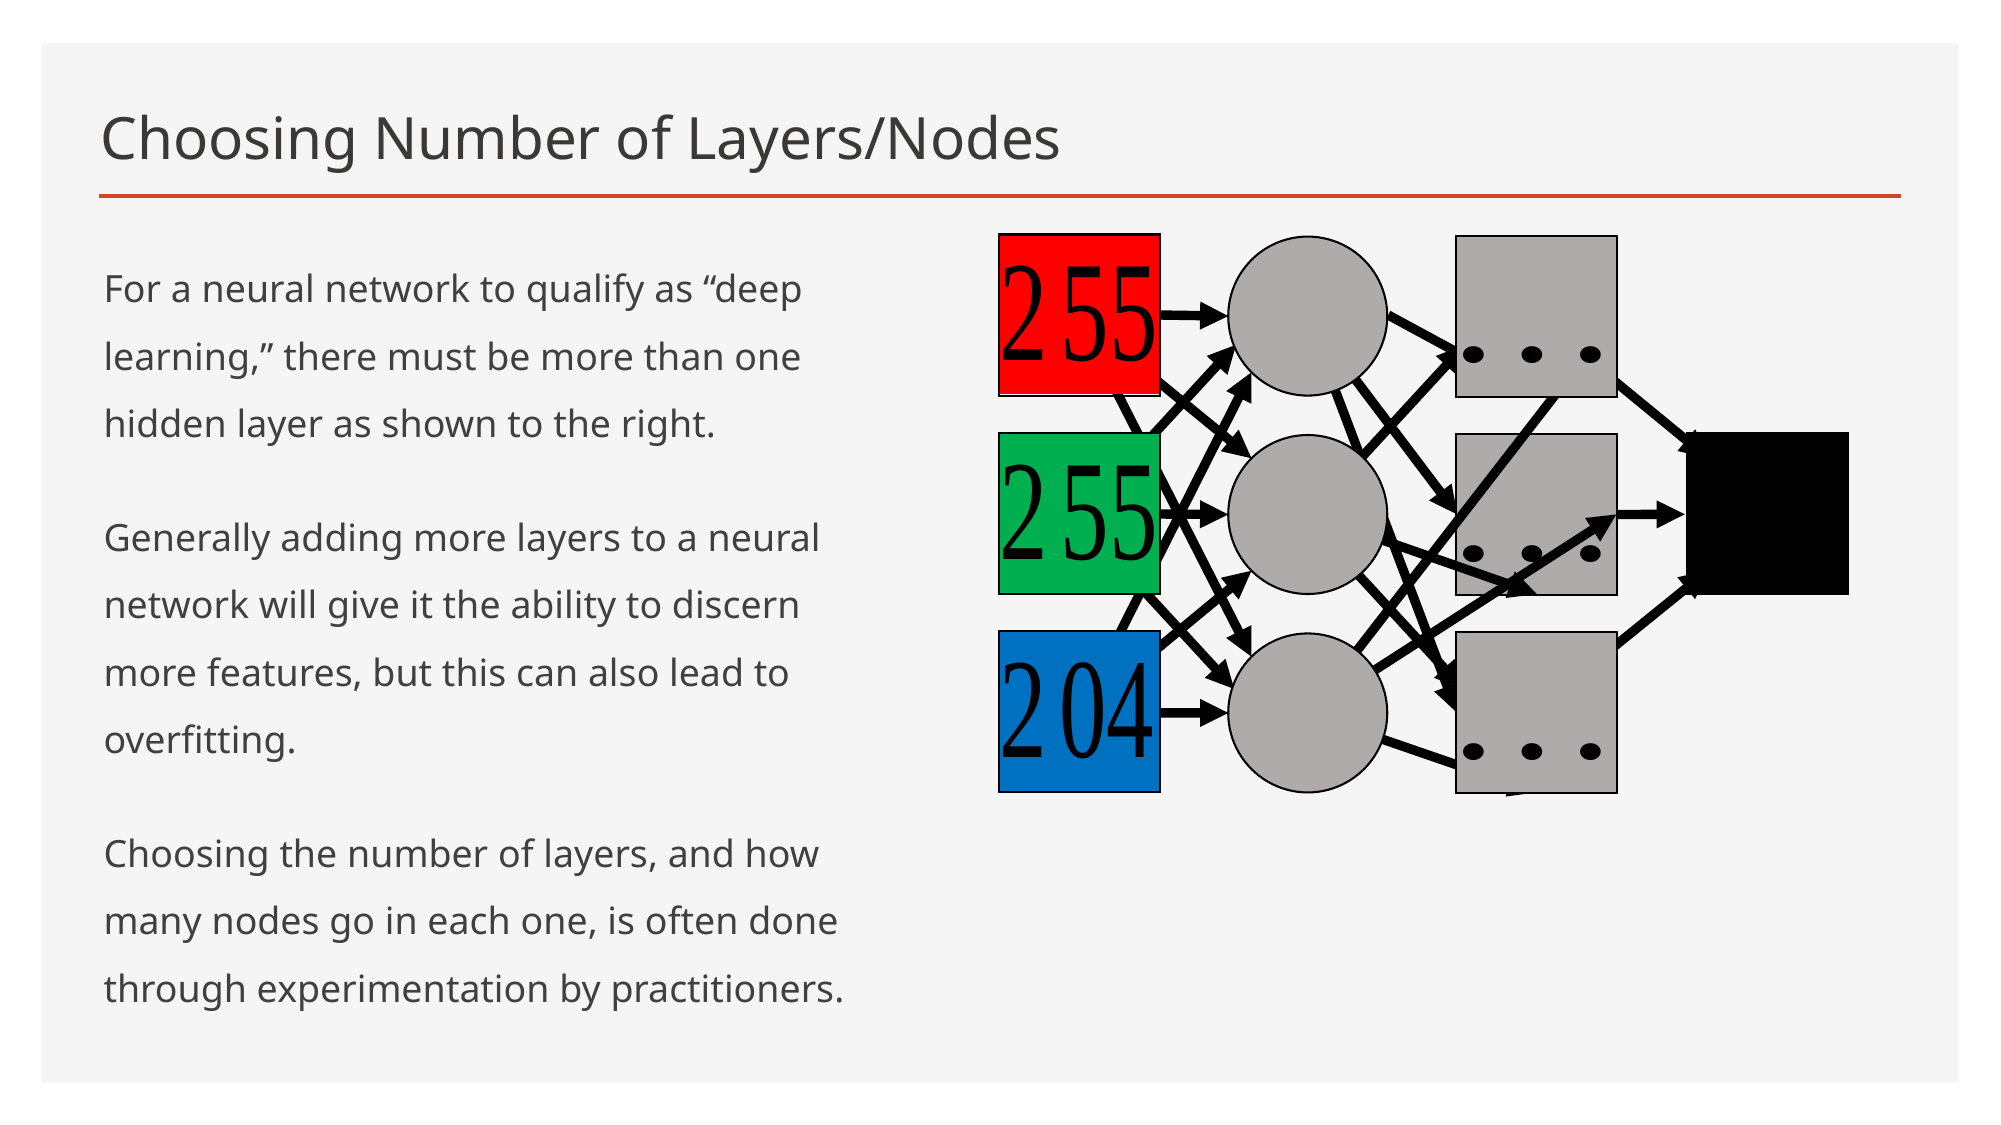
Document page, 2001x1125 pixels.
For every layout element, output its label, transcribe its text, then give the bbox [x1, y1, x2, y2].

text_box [1078, 520, 1235, 690]
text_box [1078, 316, 1252, 513]
list For a neural network to qualify as “deep learning,” there must be more than one hidden layer as shown to the right. Generally adding more layers to a neural network will give it the ability to discern more features, but this can also lead to overfitting. Choosing the number of layers, and how many nodes go in each one, is often done through experimentation by practitioners. [88, 235, 909, 1052]
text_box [1079, 372, 1252, 570]
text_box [1307, 316, 1481, 513]
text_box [1307, 520, 1464, 690]
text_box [1535, 316, 1709, 459]
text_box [1080, 570, 1252, 712]
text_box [1080, 344, 1237, 372]
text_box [1533, 570, 1709, 712]
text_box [1309, 344, 1466, 372]
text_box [1309, 570, 1481, 712]
title Choosing Number of Layers/Nodes [85, 73, 1214, 179]
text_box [1308, 372, 1481, 570]
